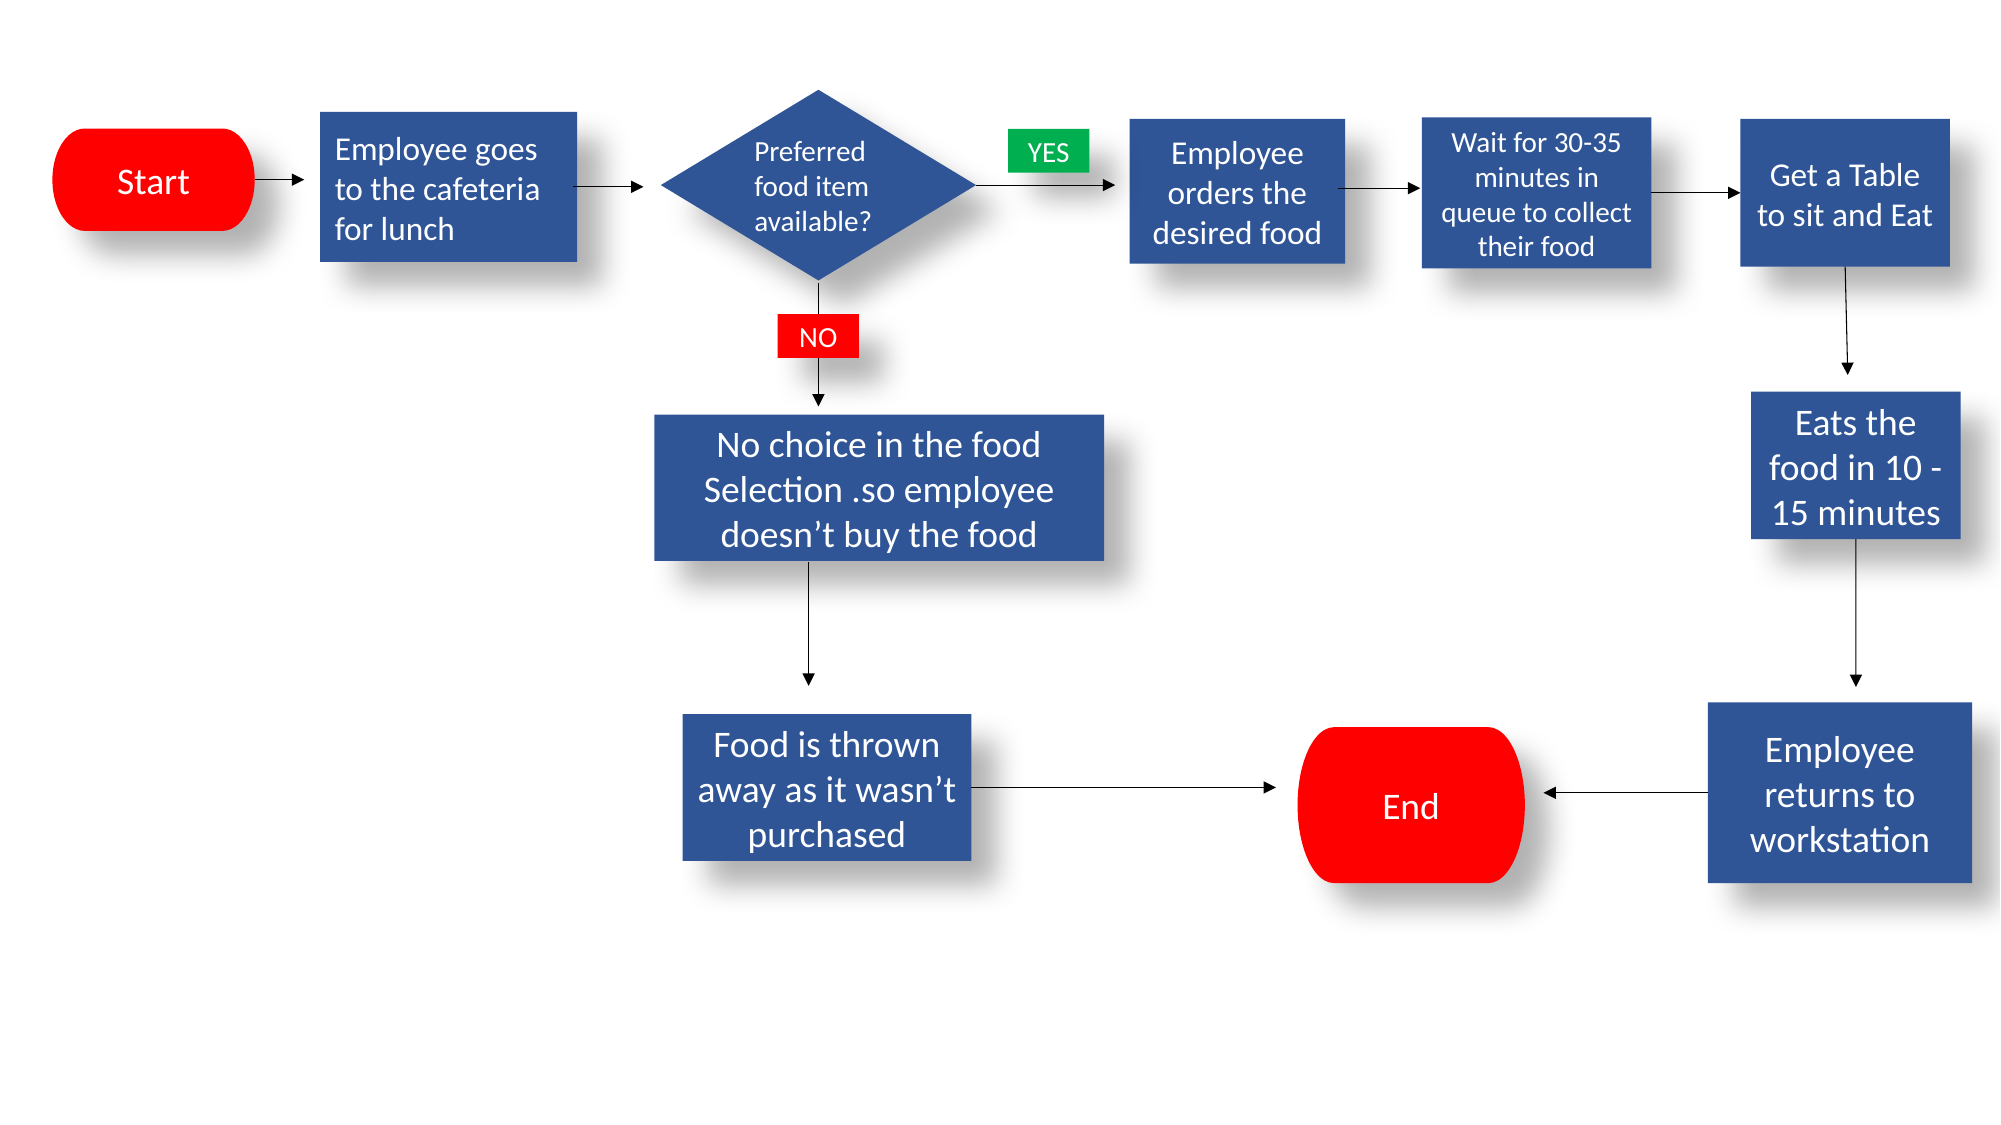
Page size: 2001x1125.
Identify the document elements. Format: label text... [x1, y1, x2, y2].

text_box No choice in the food Selection .so employee doesn’t buy the food [653, 414, 1105, 562]
text_box Employee orders the desired food [1129, 118, 1346, 265]
text_box YES [1007, 128, 1090, 174]
text_box NO [819, 313, 860, 359]
text_box Wait for 30-35 minutes in queue to collect their food [1421, 116, 1653, 269]
text_box End [1296, 726, 1526, 885]
text_box NO [777, 313, 818, 359]
text_box Employee returns to workstation [1707, 701, 1973, 884]
text_box Food is thrown away as it wasn’t purchased [682, 713, 972, 862]
text_box Get a Table to sit and Eat [1739, 118, 1951, 268]
text_box Eats the food in 10 -15 minutes [1750, 391, 1962, 540]
text_box Start [51, 127, 256, 232]
text_box Preferred food item available? [658, 88, 977, 282]
text_box Employee goes to the cafeteria for lunch [319, 111, 578, 263]
